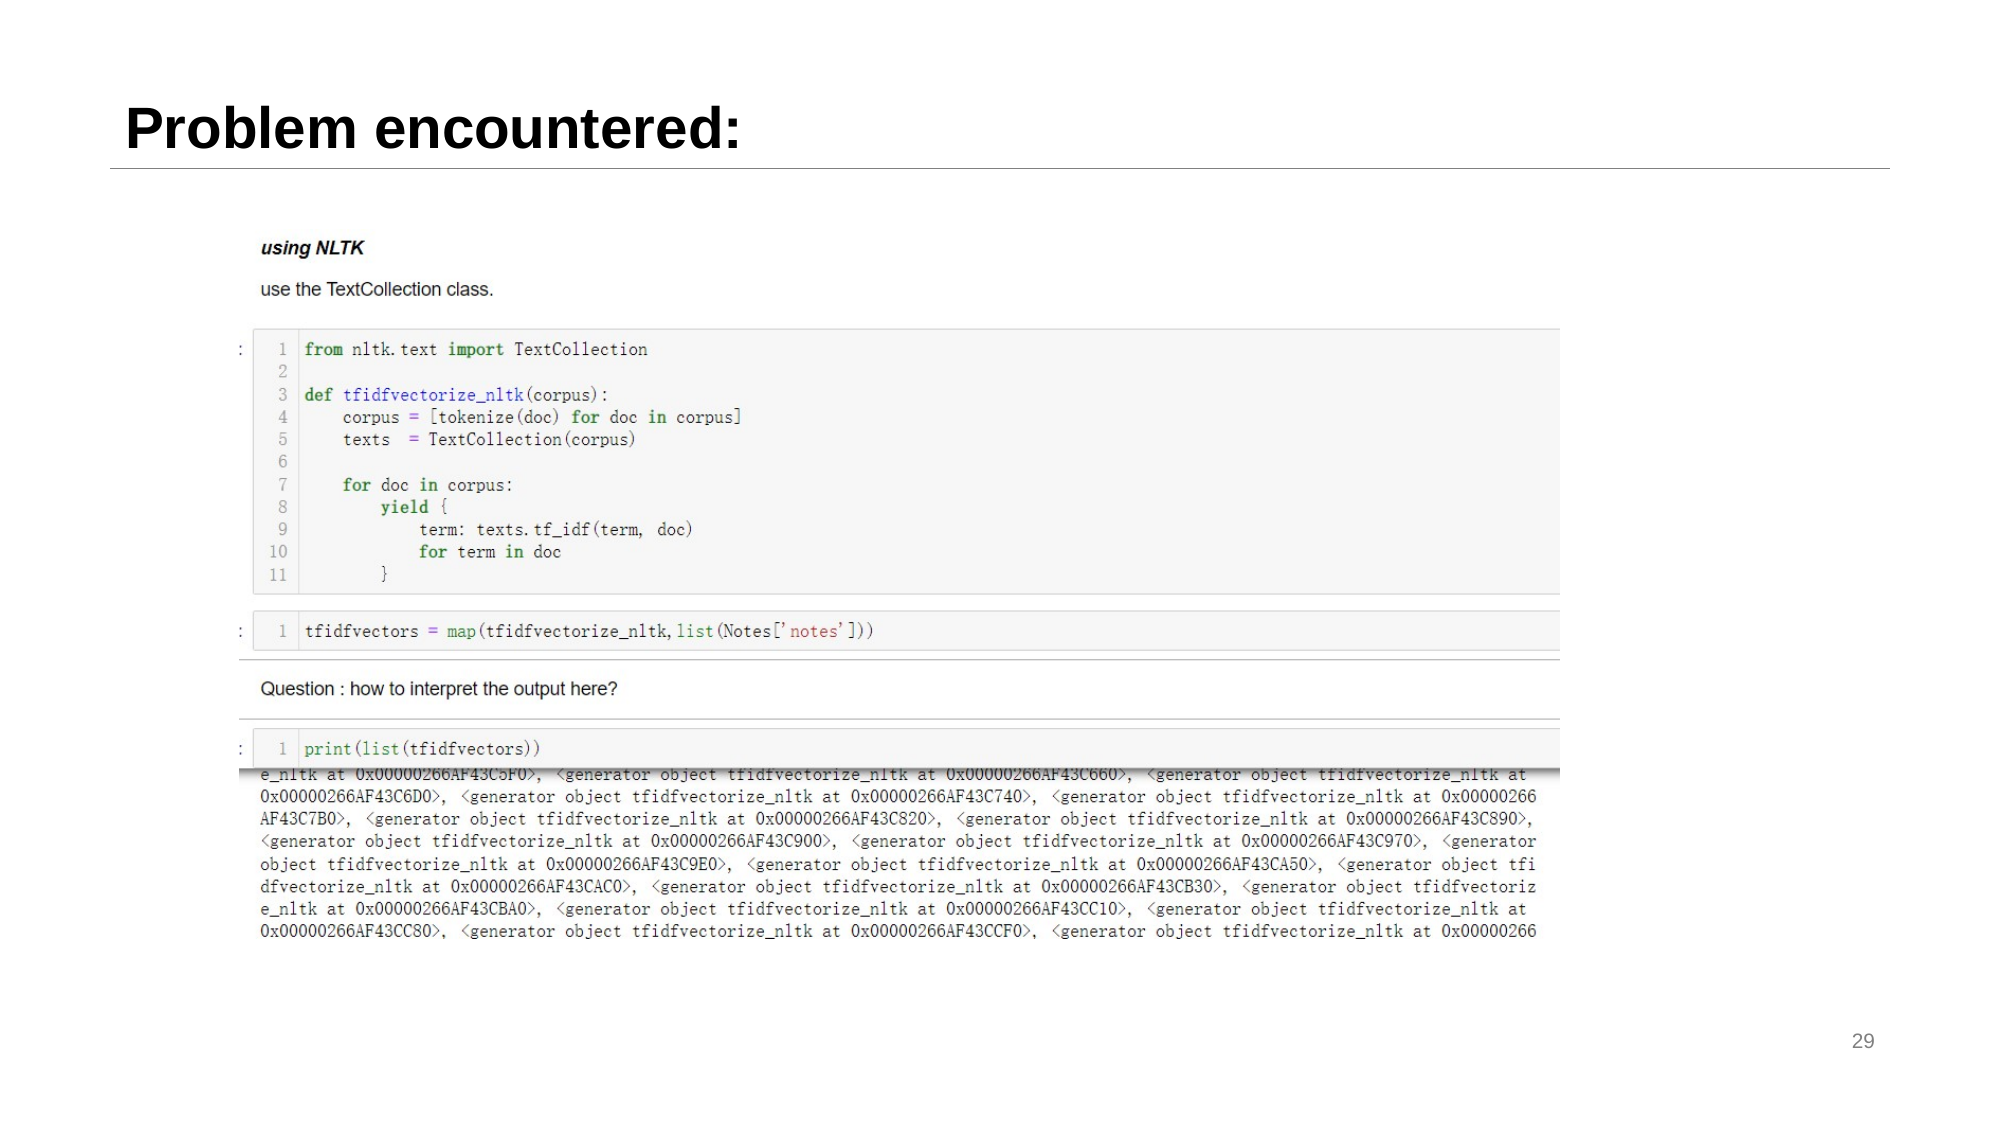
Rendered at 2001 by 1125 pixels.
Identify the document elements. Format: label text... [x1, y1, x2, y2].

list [239, 229, 1560, 939]
title Problem encountered: [109, 0, 1890, 169]
slide_number 29 [1412, 1022, 1890, 1057]
